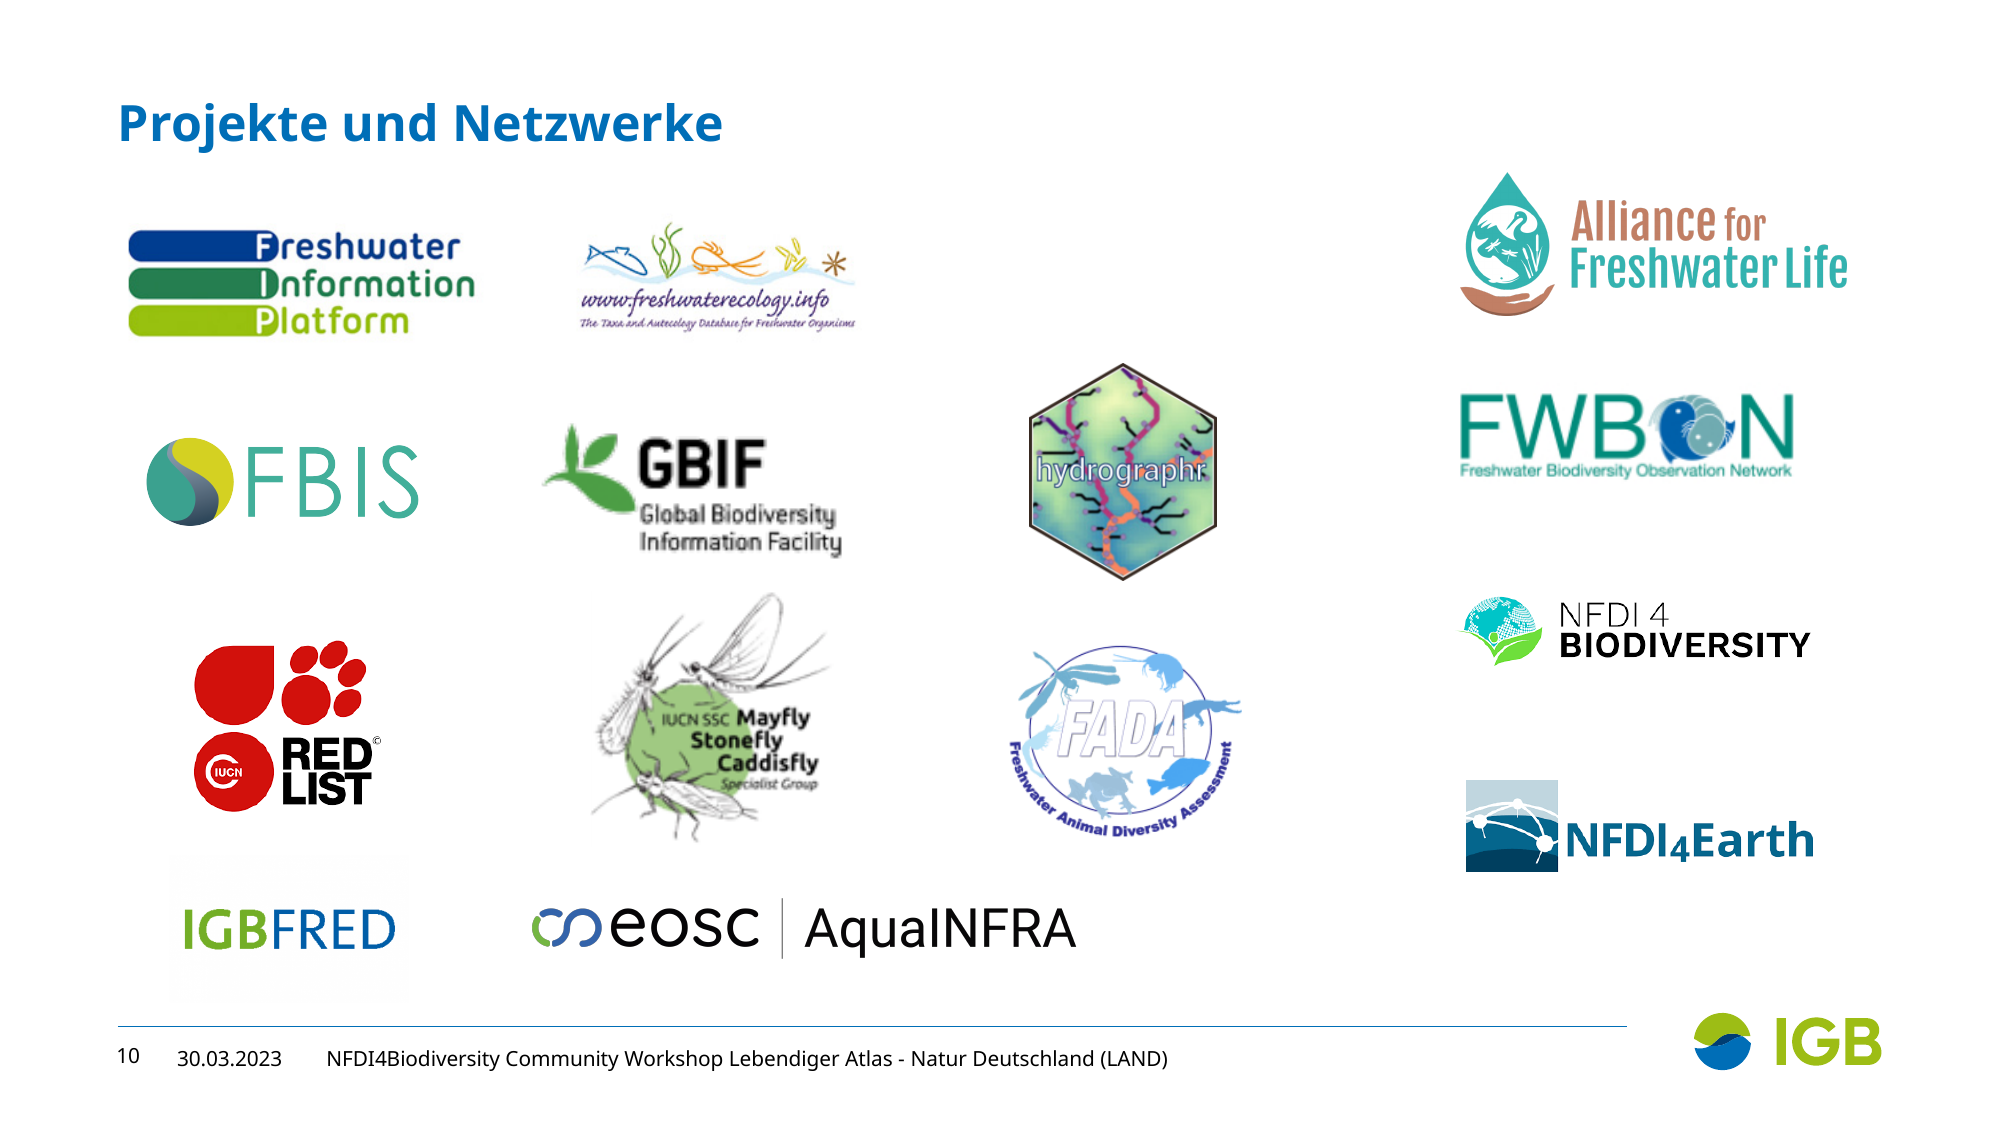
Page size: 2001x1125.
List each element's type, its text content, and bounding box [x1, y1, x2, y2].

footer NFDI4Biodiversity Community Workshop Lebendiger Atlas - Natur Deutschland (LAND) [315, 1041, 1627, 1071]
picture [1029, 363, 1217, 581]
picture [590, 591, 834, 847]
picture [999, 630, 1251, 857]
picture [179, 629, 388, 823]
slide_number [177, 1041, 292, 1071]
picture [1466, 780, 1827, 872]
picture [119, 223, 489, 347]
picture [562, 203, 862, 361]
picture [1460, 172, 1847, 316]
picture [532, 897, 1077, 960]
picture [1501, 824, 1514, 828]
picture [537, 404, 847, 569]
picture [169, 855, 409, 1003]
picture [1459, 320, 1795, 549]
picture [1447, 580, 1827, 679]
slide_number 10 [116, 1041, 161, 1071]
title Projekte und Netzwerke [117, 95, 1882, 219]
text_box [573, 541, 954, 897]
picture [137, 432, 426, 533]
